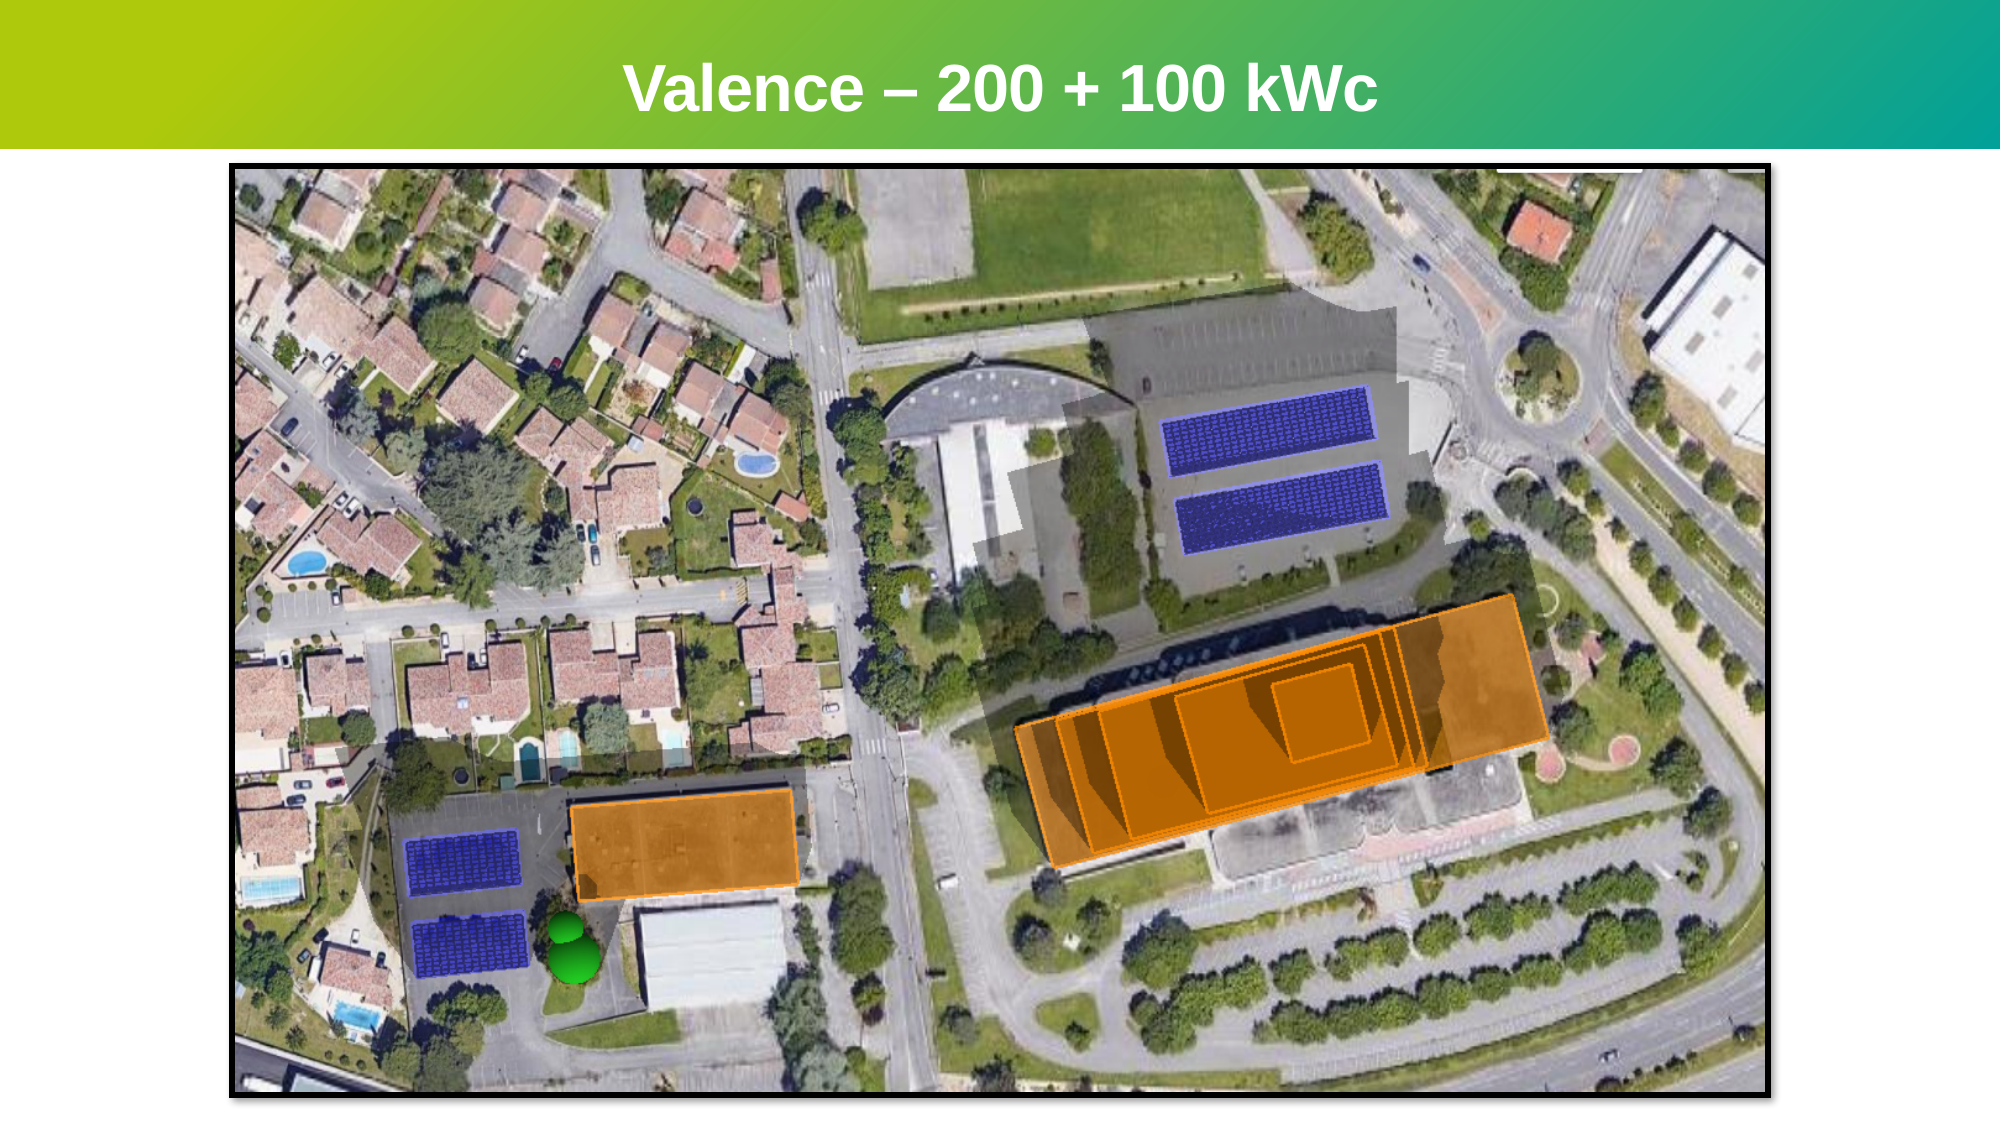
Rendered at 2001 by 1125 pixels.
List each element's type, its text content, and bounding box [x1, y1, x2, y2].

picture [235, 168, 1765, 1092]
text_box Valence – 200 + 100 kWc [163, 42, 1837, 207]
text_box [0, 0, 2000, 149]
